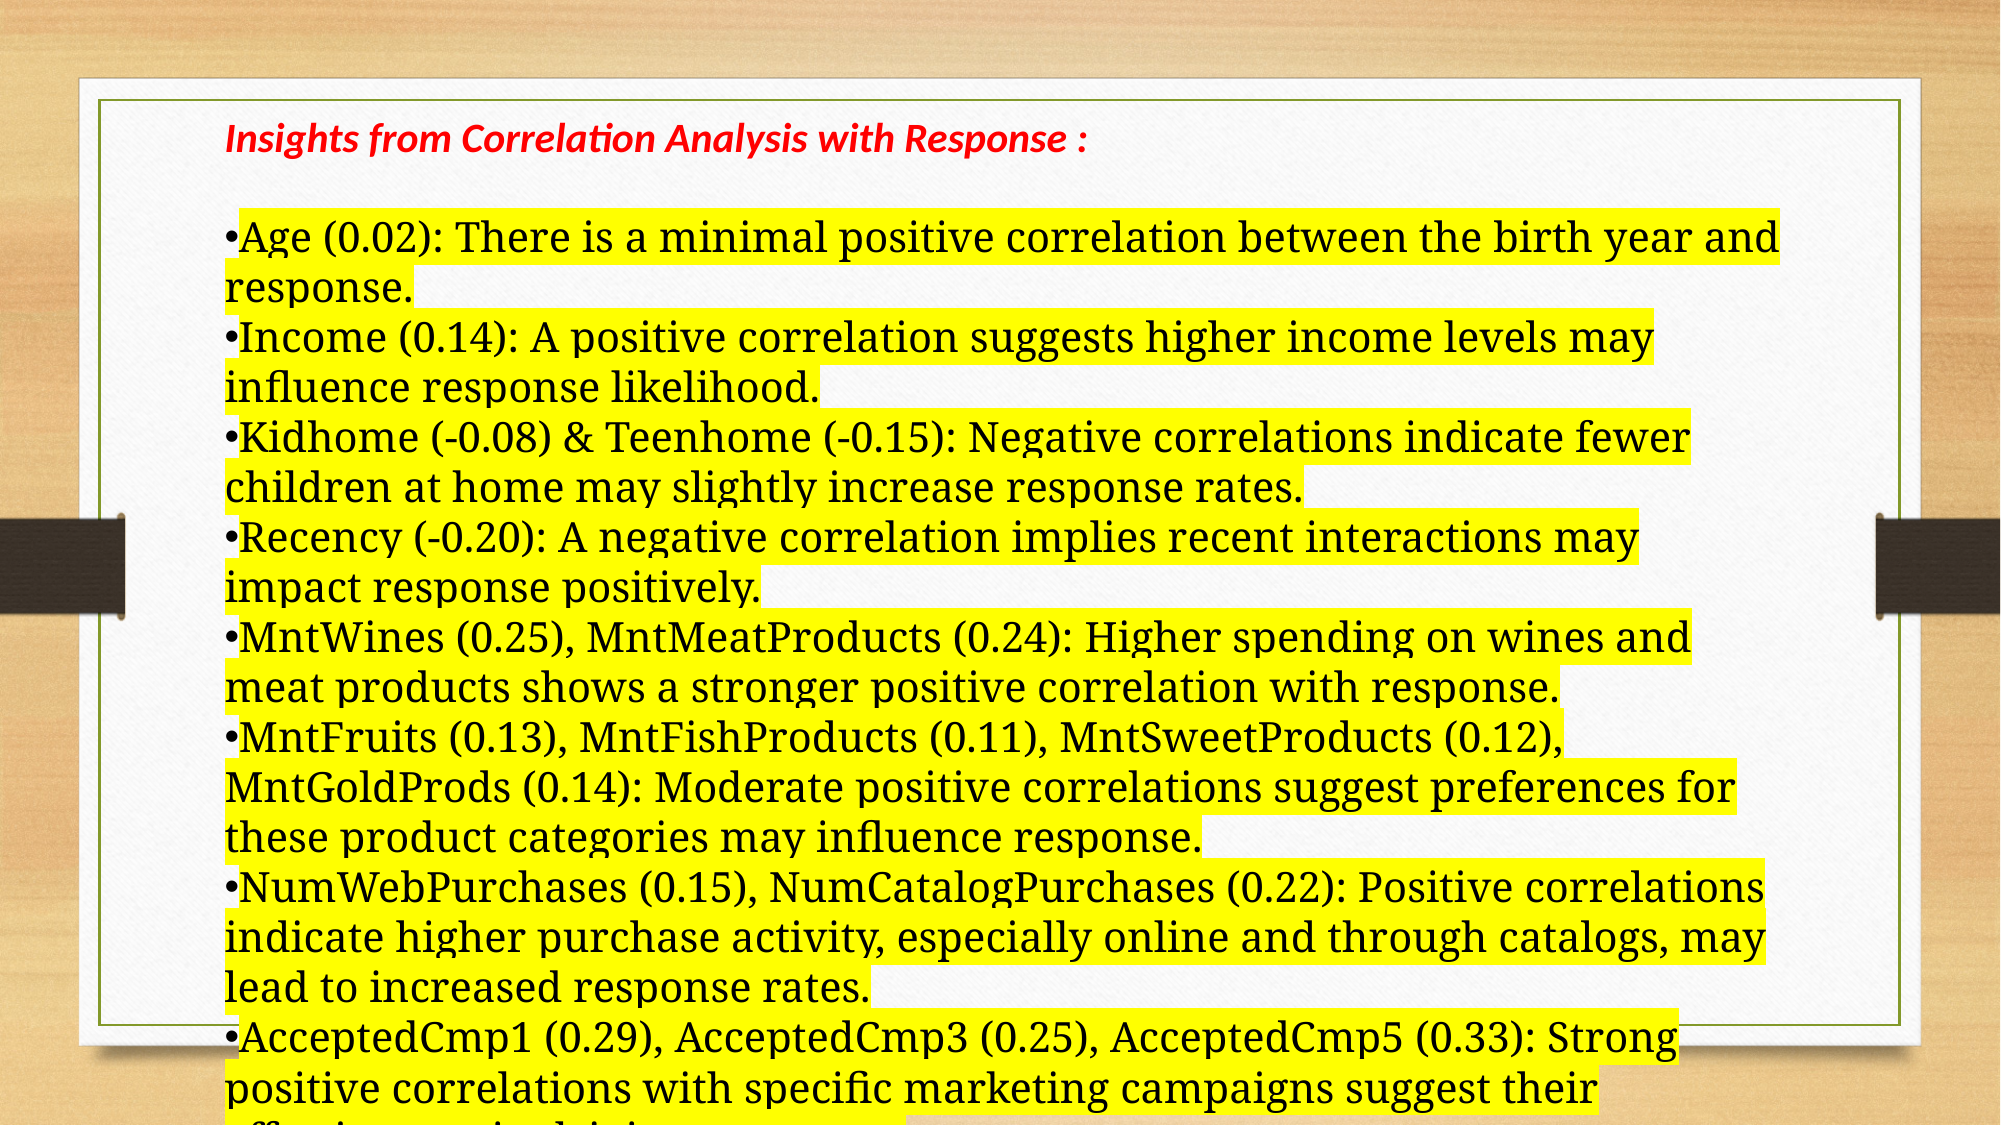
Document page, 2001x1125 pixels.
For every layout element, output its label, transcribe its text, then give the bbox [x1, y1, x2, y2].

text_box Insights from Correlation Analysis with Response : Age (0.02): There is a minimal positive correlation between the birth year and response. Income (0.14): A positive correlation suggests higher income levels may influence response likelihood. Kidhome (-0.08) & Teenhome (-0.15): Negative correlations indicate fewer children at home may slightly increase response rates. Recency (-0.20): A negative correlation implies recent interactions may impact response positively. MntWines (0.25), MntMeatProducts (0.24): Higher spending on wines and meat products shows a stronger positive correlation with response. MntFruits (0.13), MntFishProducts (0.11), MntSweetProducts (0.12), MntGoldProds (0.14): Moderate positive correlations suggest preferences for these product categories may influence response. NumWebPurchases (0.15), NumCatalogPurchases (0.22): Positive correlations indicate higher purchase activity, especially online and through catalogs, may lead to increased response rates. AcceptedCmp1 (0.29), AcceptedCmp3 (0.25), AcceptedCmp5 (0.33): Strong positive correlations with specific marketing campaigns suggest their effectiveness in driving responses. [209, 103, 1799, 1125]
picture [0, 0, 2001, 1125]
